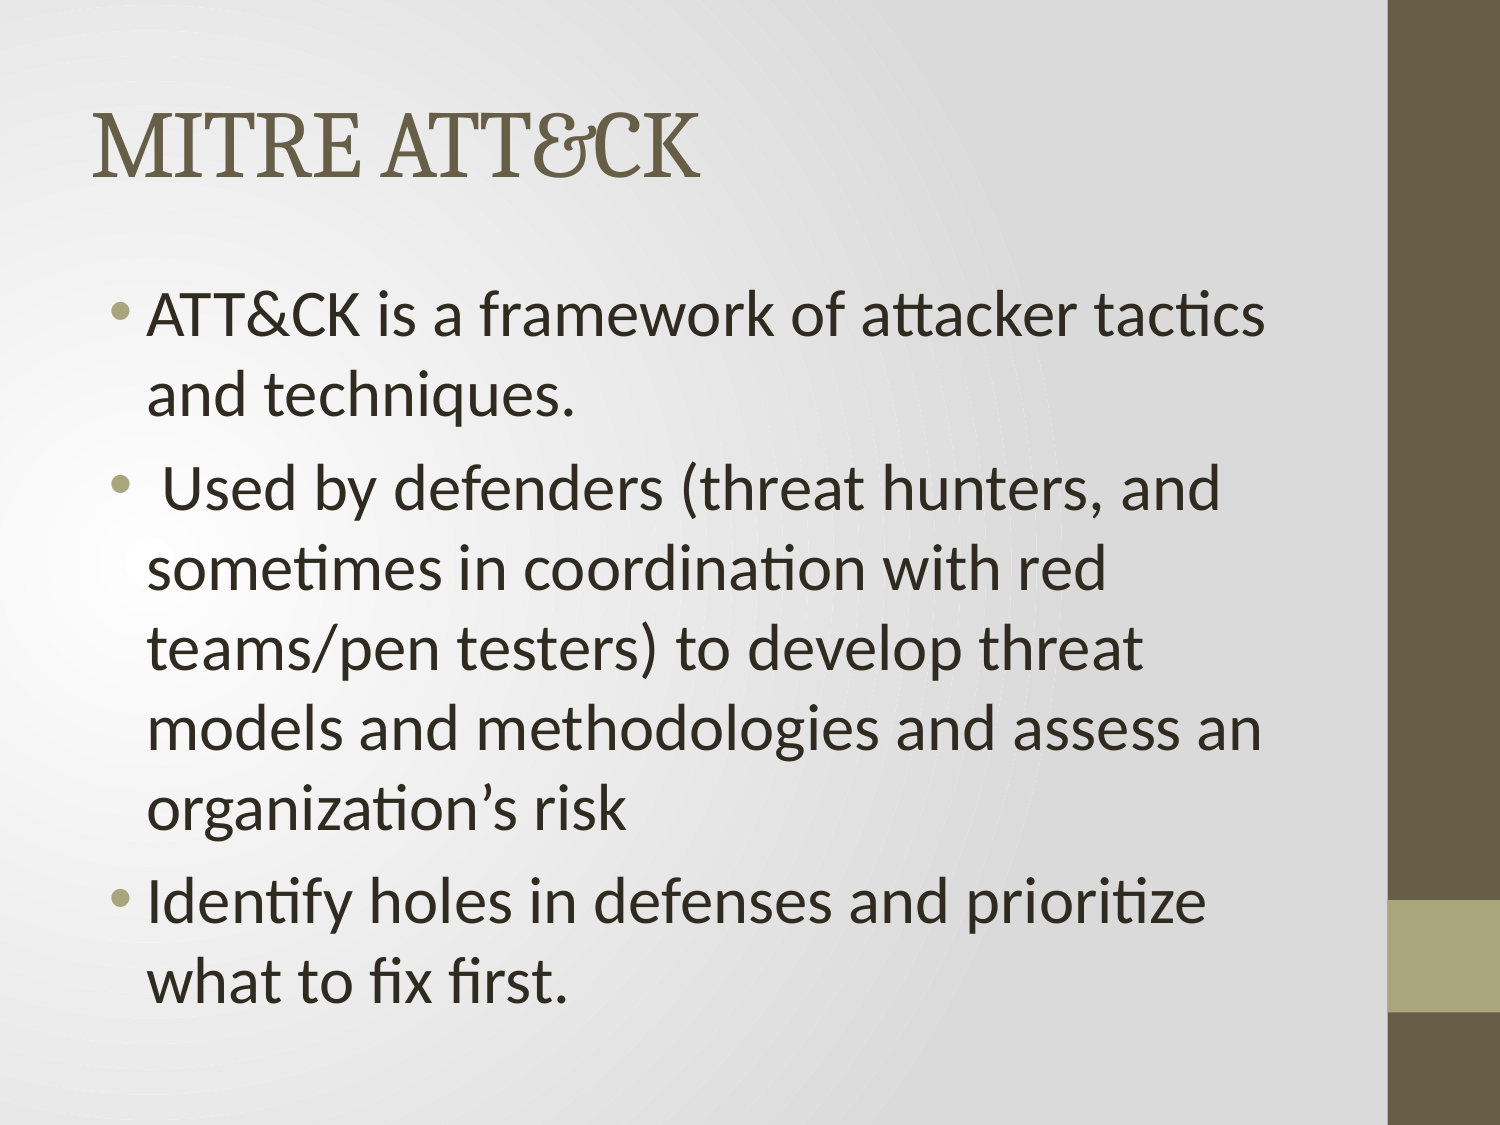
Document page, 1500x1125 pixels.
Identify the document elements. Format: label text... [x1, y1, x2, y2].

list ATT&CK is a framework of attacker tactics and techniques. Used by defenders (threat hunters, and sometimes in coordination with red teams/pen testers) to develop threat models and methodologies and assess an organization’s risk Identify holes in defenses and prioritize what to fix first. [75, 262, 1325, 1050]
title MITRE ATT&CK [75, 45, 1325, 233]
